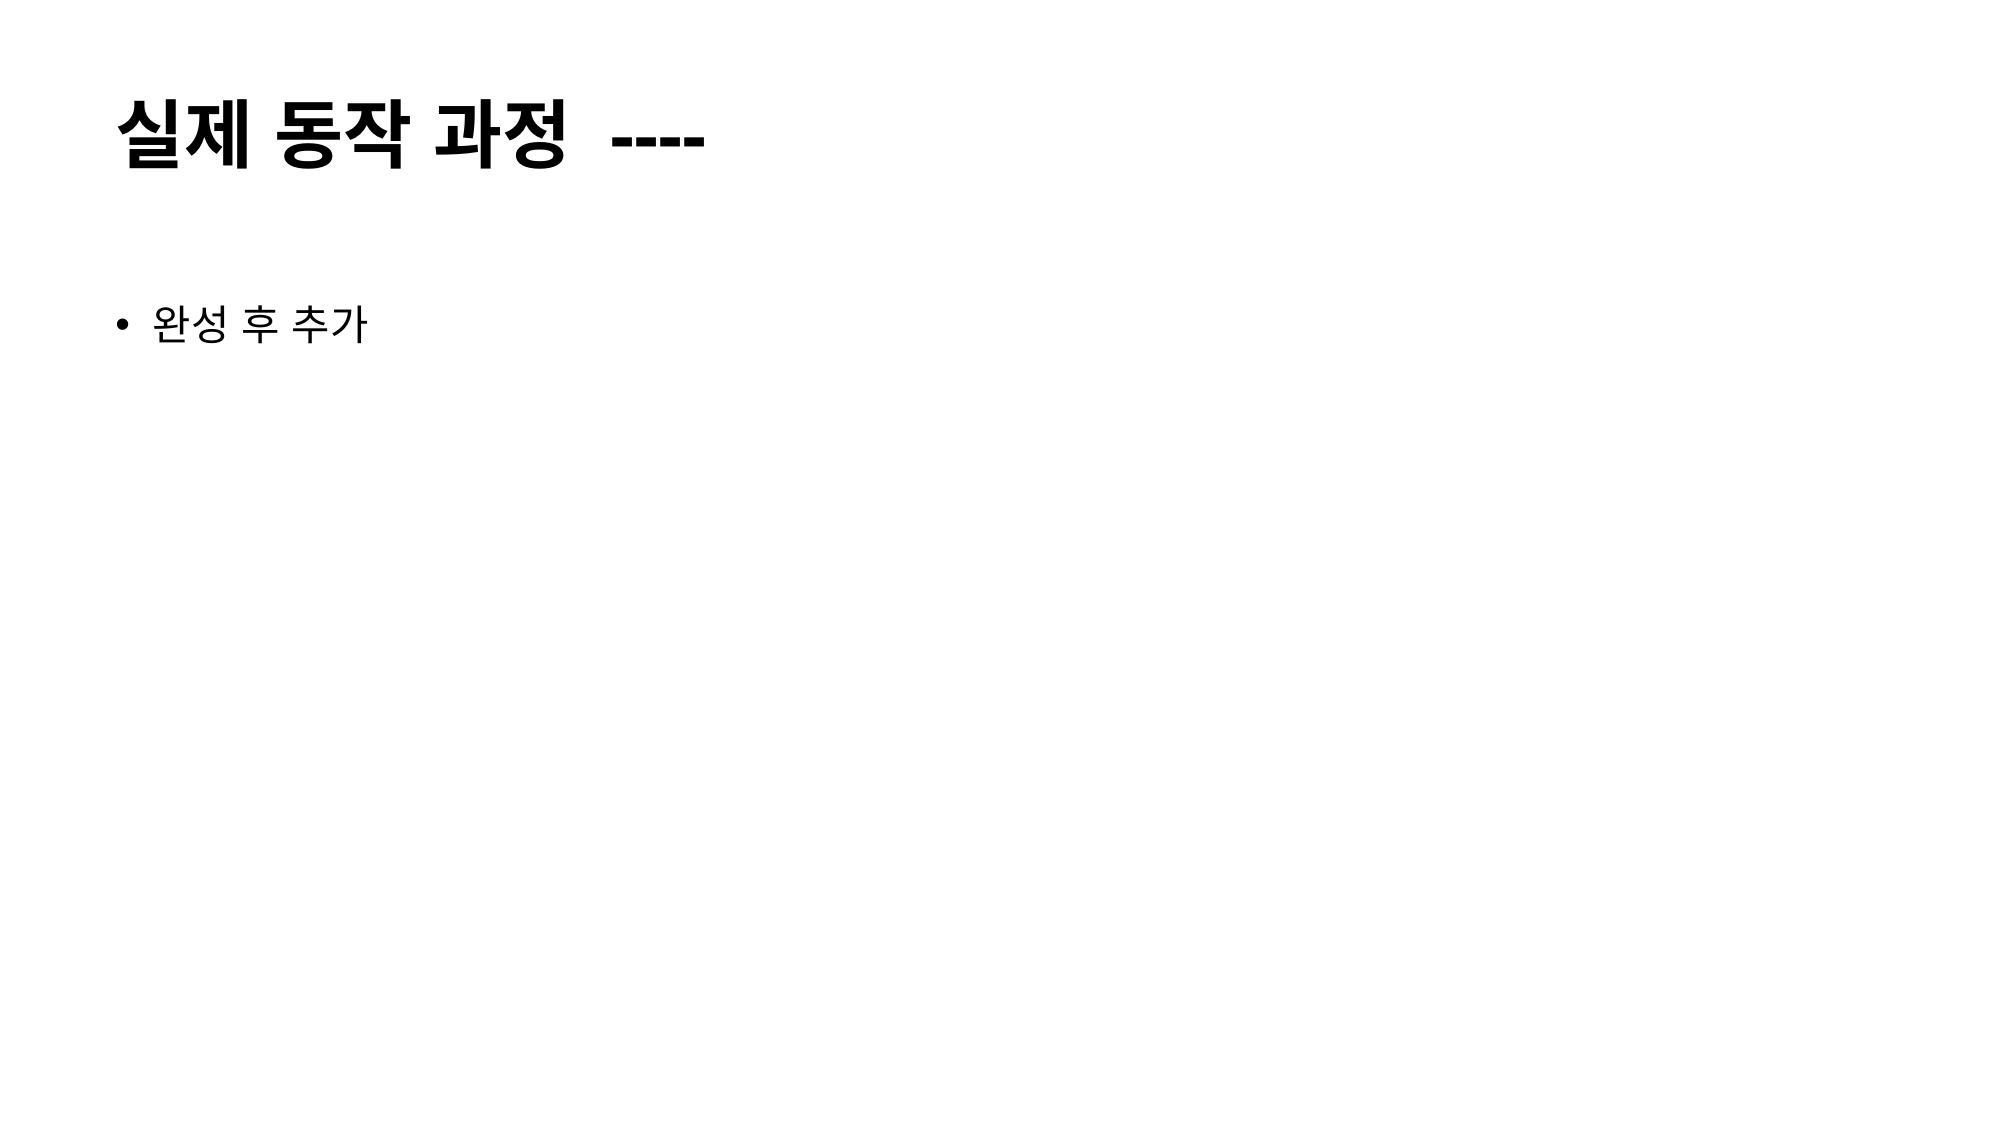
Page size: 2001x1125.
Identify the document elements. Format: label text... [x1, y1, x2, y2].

title 실제 동작 과정 ---- [100, 90, 1849, 276]
list 완성 후 추가 [100, 281, 1849, 1035]
